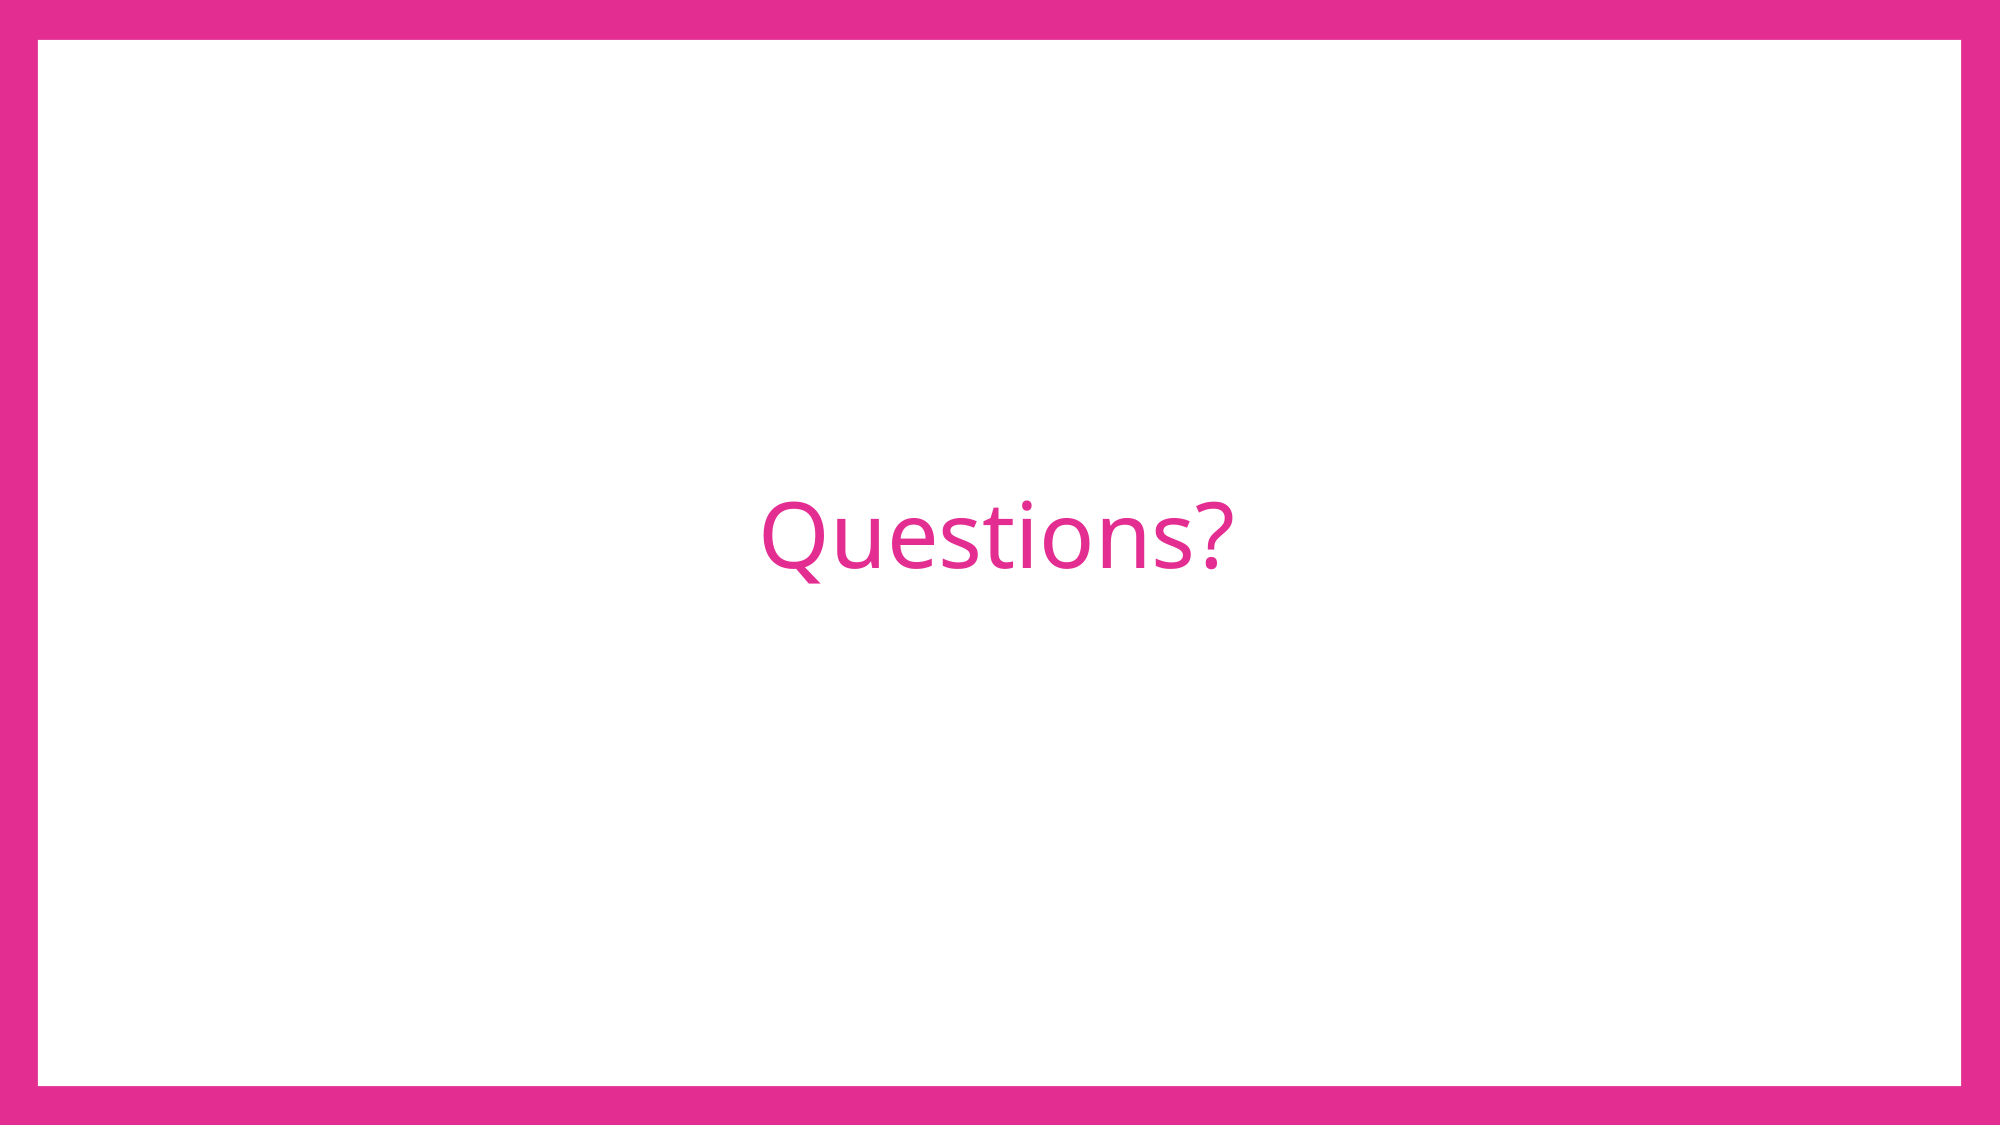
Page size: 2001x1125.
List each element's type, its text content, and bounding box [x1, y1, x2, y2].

title Questions? [187, 99, 1808, 979]
